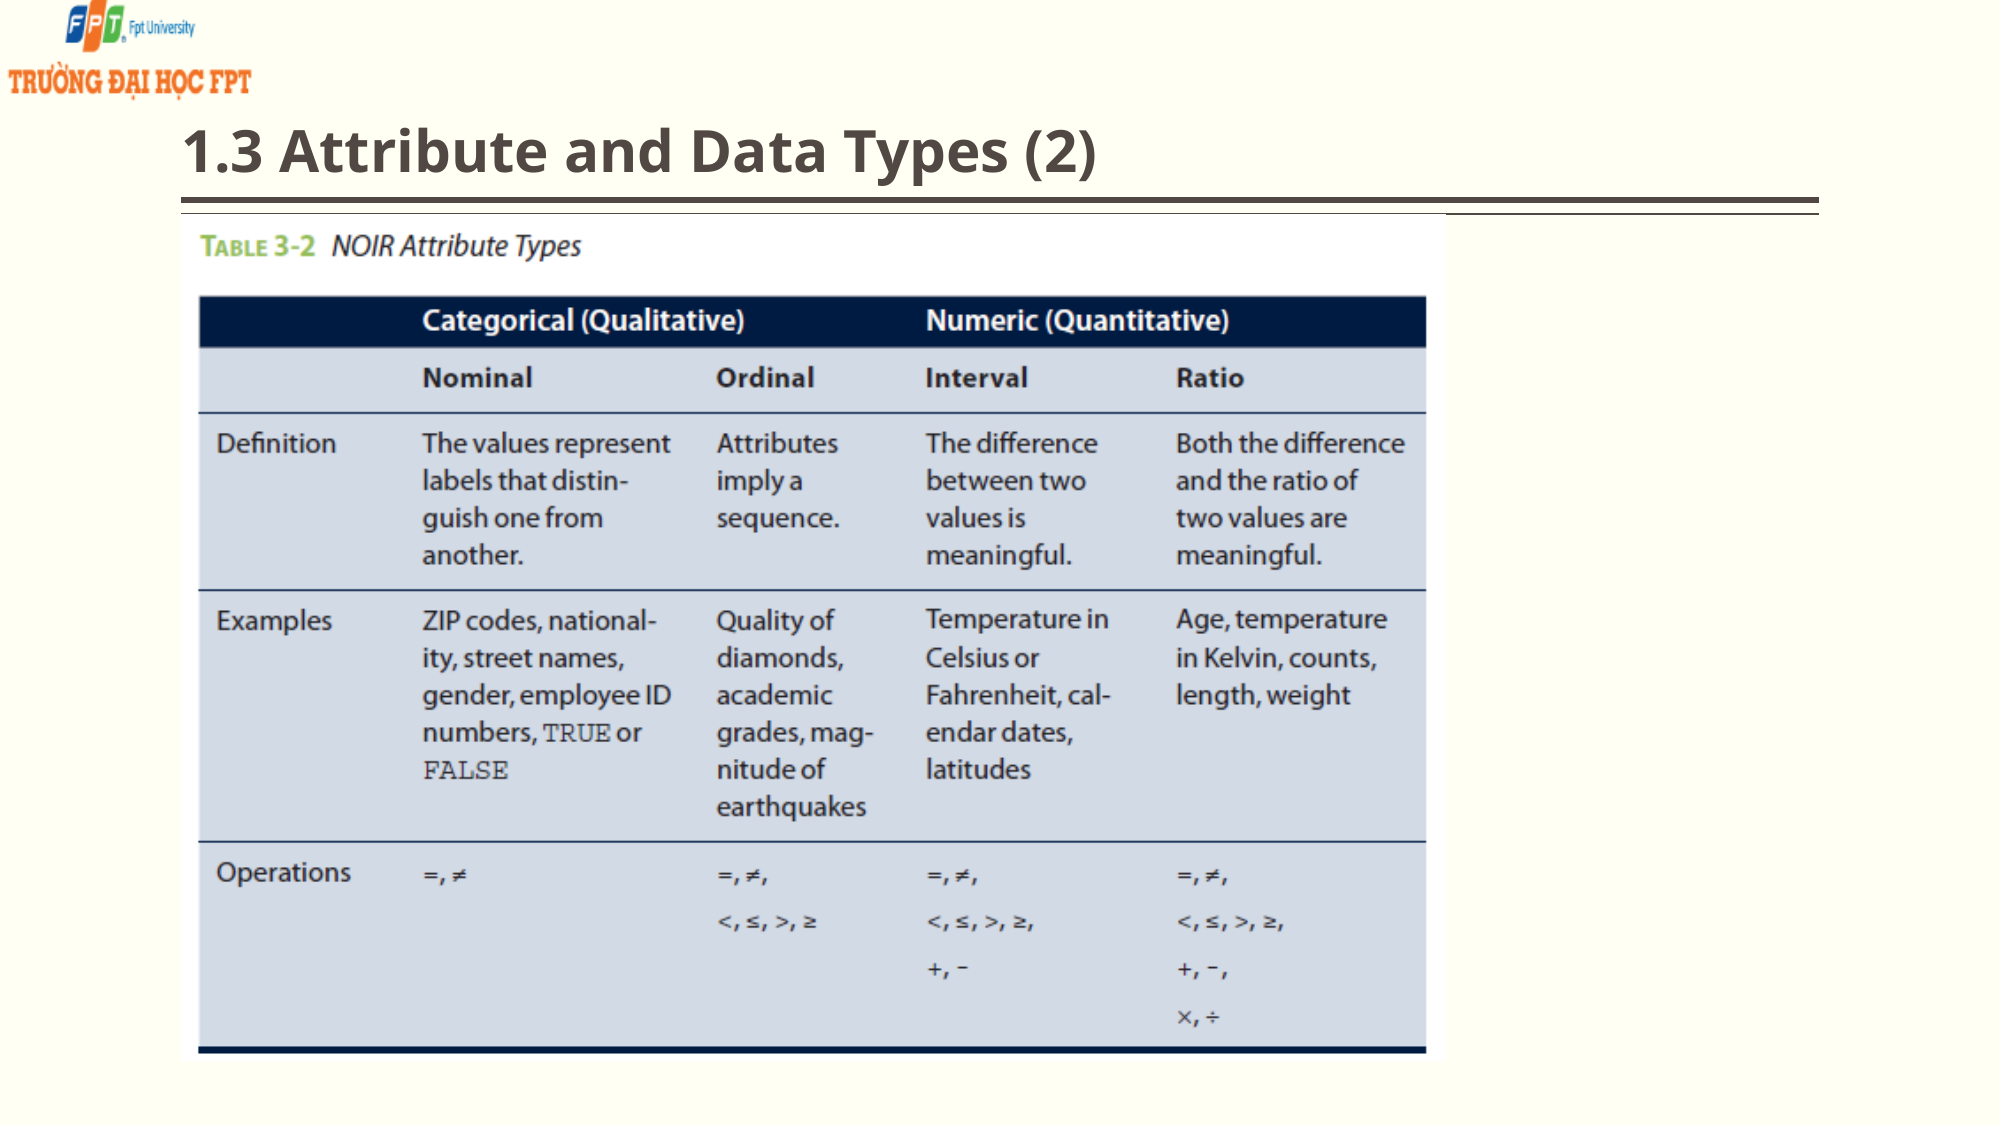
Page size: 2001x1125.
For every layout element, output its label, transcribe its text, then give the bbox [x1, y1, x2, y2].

picture [0, 0, 272, 114]
picture [181, 214, 1446, 1061]
title 1.3 Attribute and Data Types (2) [181, 12, 1819, 193]
